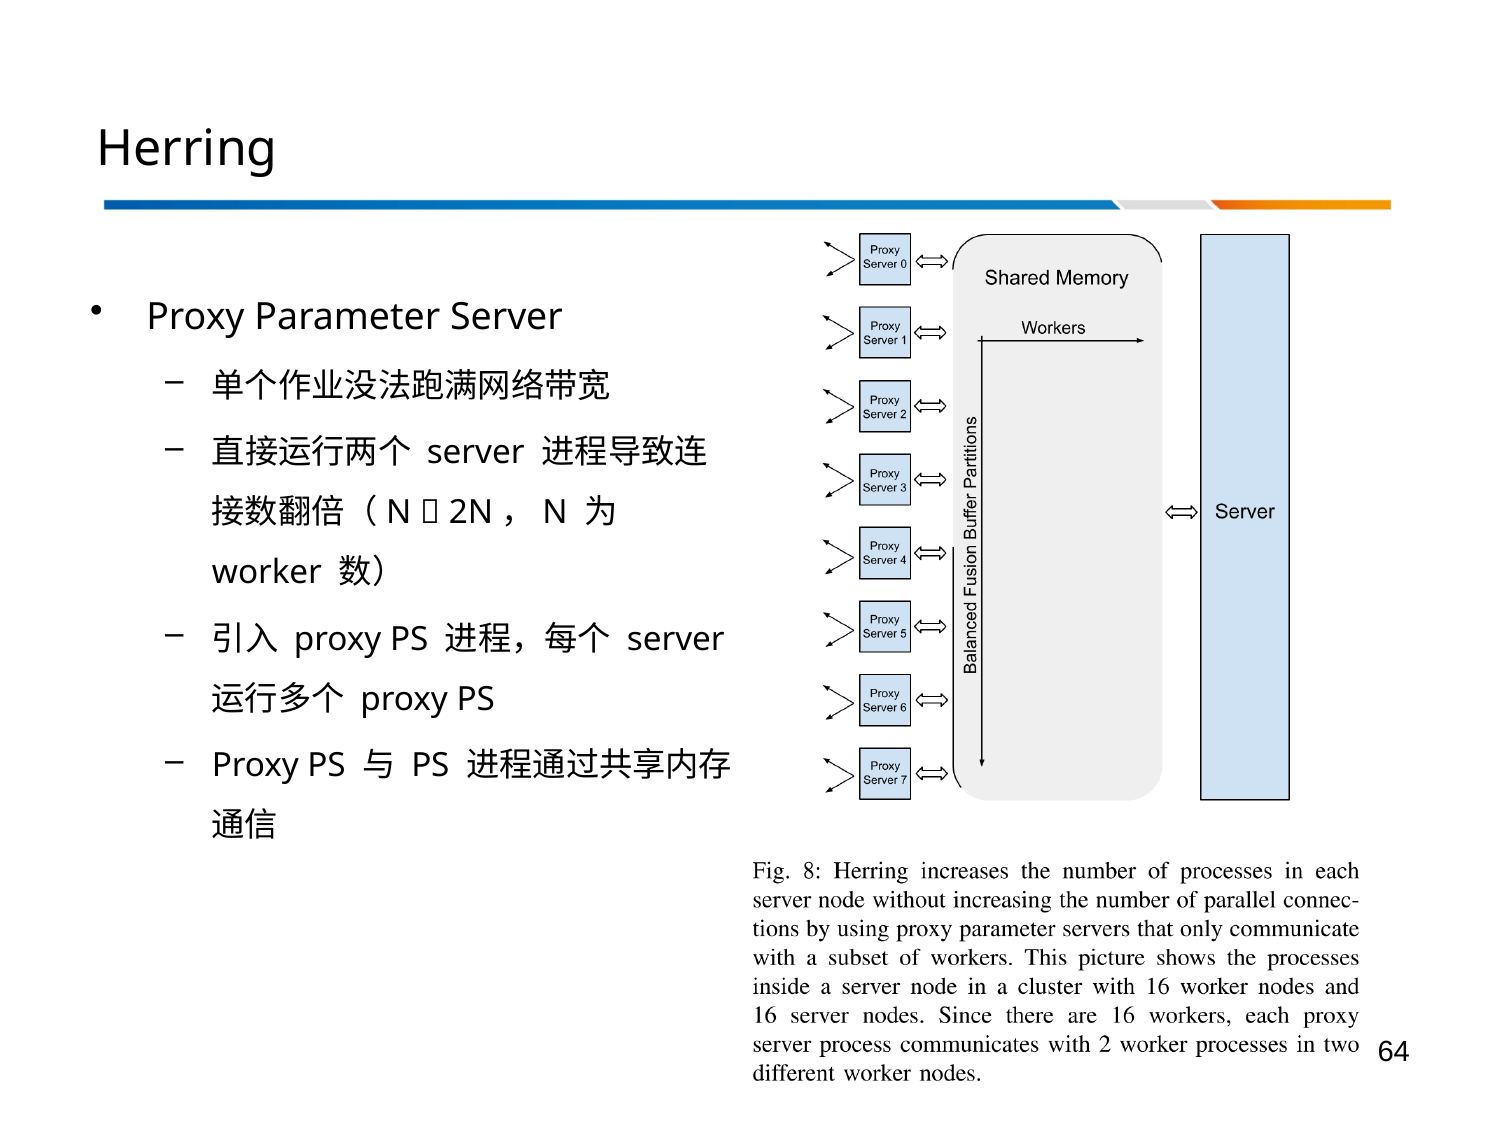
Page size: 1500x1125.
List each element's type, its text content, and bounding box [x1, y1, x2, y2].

list Proxy Parameter Server 单个作业没法跑满网络带宽 直接运行两个 server 进程导致连接数翻倍（N  2N，N 为 worker 数） 引入 proxy PS 进程，每个 server 运行多个 proxy PS Proxy PS 与 PS 进程通过共享内存通信 [74, 262, 744, 1006]
title Herring [80, 91, 742, 199]
slide_number 64 [1074, 1024, 1426, 1103]
picture [0, 0, 1500, 1125]
